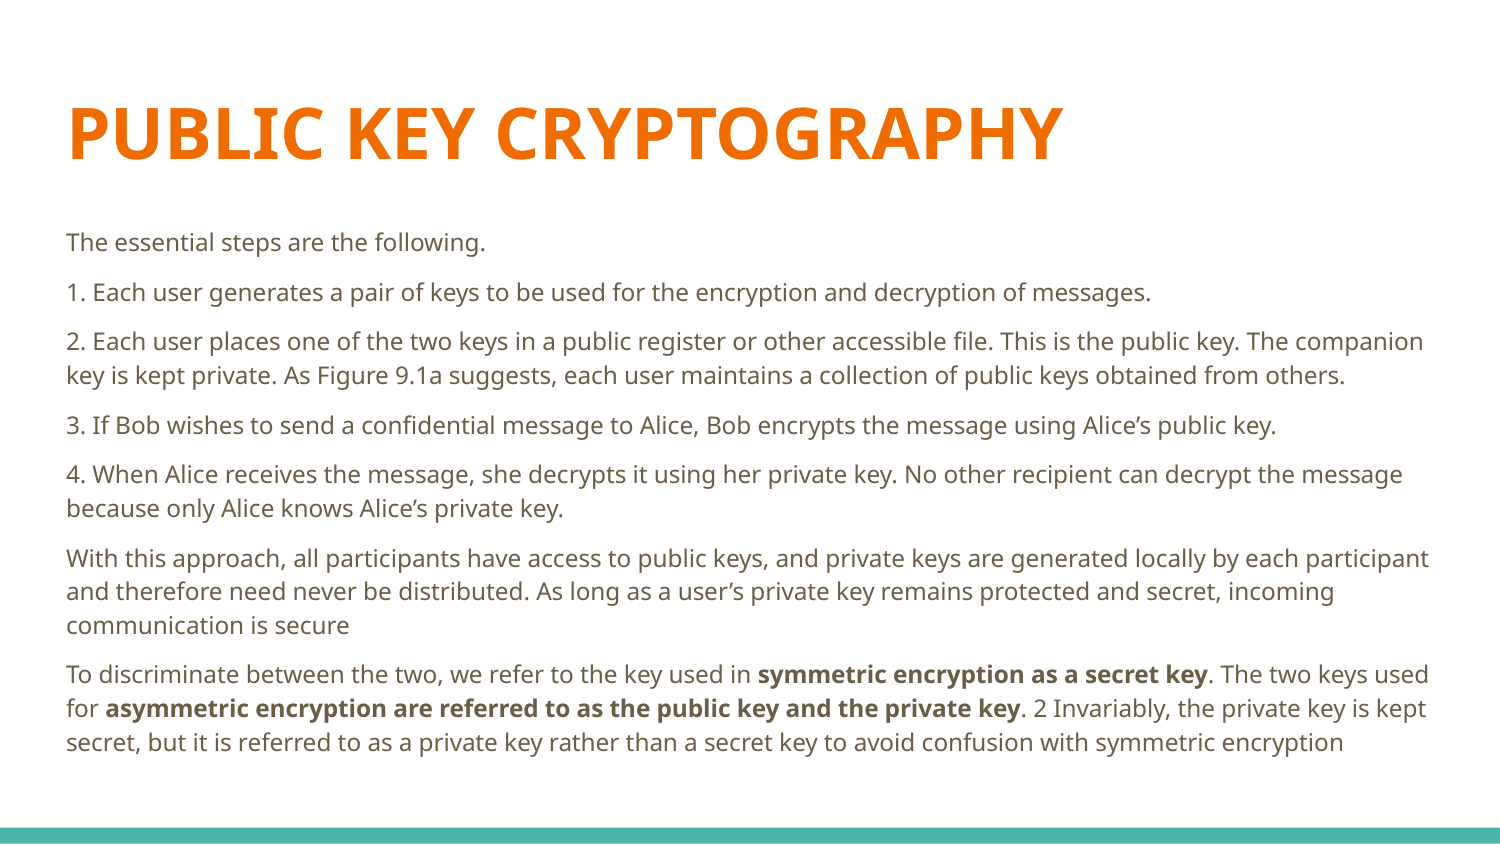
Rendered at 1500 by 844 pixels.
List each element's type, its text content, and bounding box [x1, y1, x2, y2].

list The essential steps are the following. 1. Each user generates a pair of keys to be used for the encryption and decryption of messages. 2. Each user places one of the two keys in a public register or other accessible file. This is the public key. The companion key is kept private. As Figure 9.1a suggests, each user maintains a collection of public keys obtained from others. 3. If Bob wishes to send a confidential message to Alice, Bob encrypts the message using Alice’s public key. 4. When Alice receives the message, she decrypts it using her private key. No other recipient can decrypt the message because only Alice knows Alice’s private key. With this approach, all participants have access to public keys, and private keys are generated locally by each participant and therefore need never be distributed. As long as a user’s private key remains protected and secret, incoming communication is secure To discriminate between the two, we refer to the key used in symmetric encryption as a secret key. The two keys used for asymmetric encryption are referred to as the public key and the private key. 2 Invariably, the private key is kept secret, but it is referred to as a private key rather than a secret key to avoid confusion with symmetric encryption [51, 207, 1472, 802]
title PUBLIC KEY CRYPTOGRAPHY [51, 72, 1449, 189]
